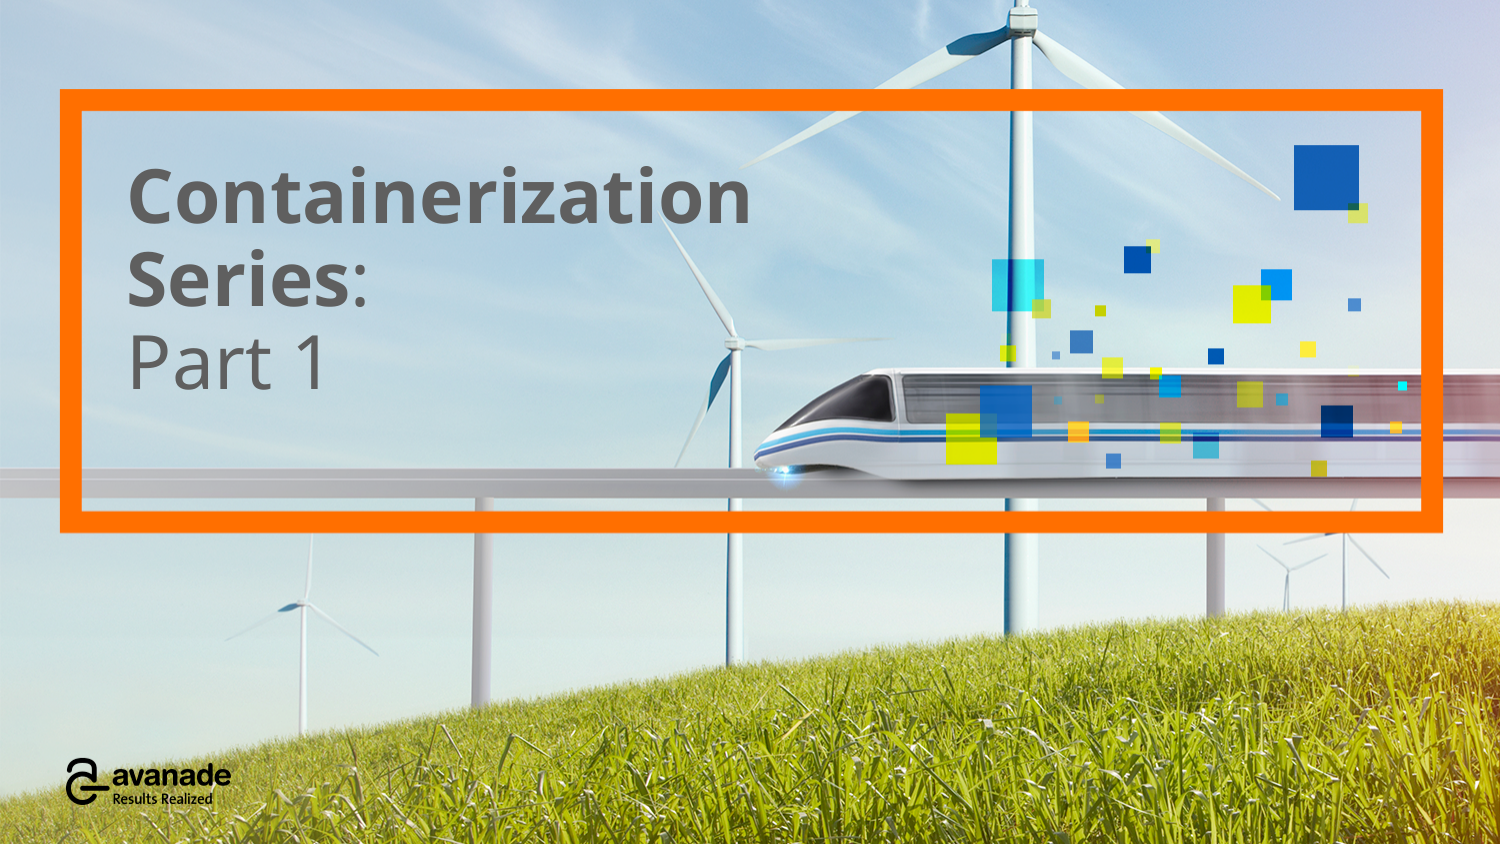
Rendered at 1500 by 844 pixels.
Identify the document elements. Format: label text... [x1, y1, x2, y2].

picture [0, 0, 1500, 844]
list [111, 405, 693, 539]
list Containerization Series: Part 1 [111, 147, 907, 309]
